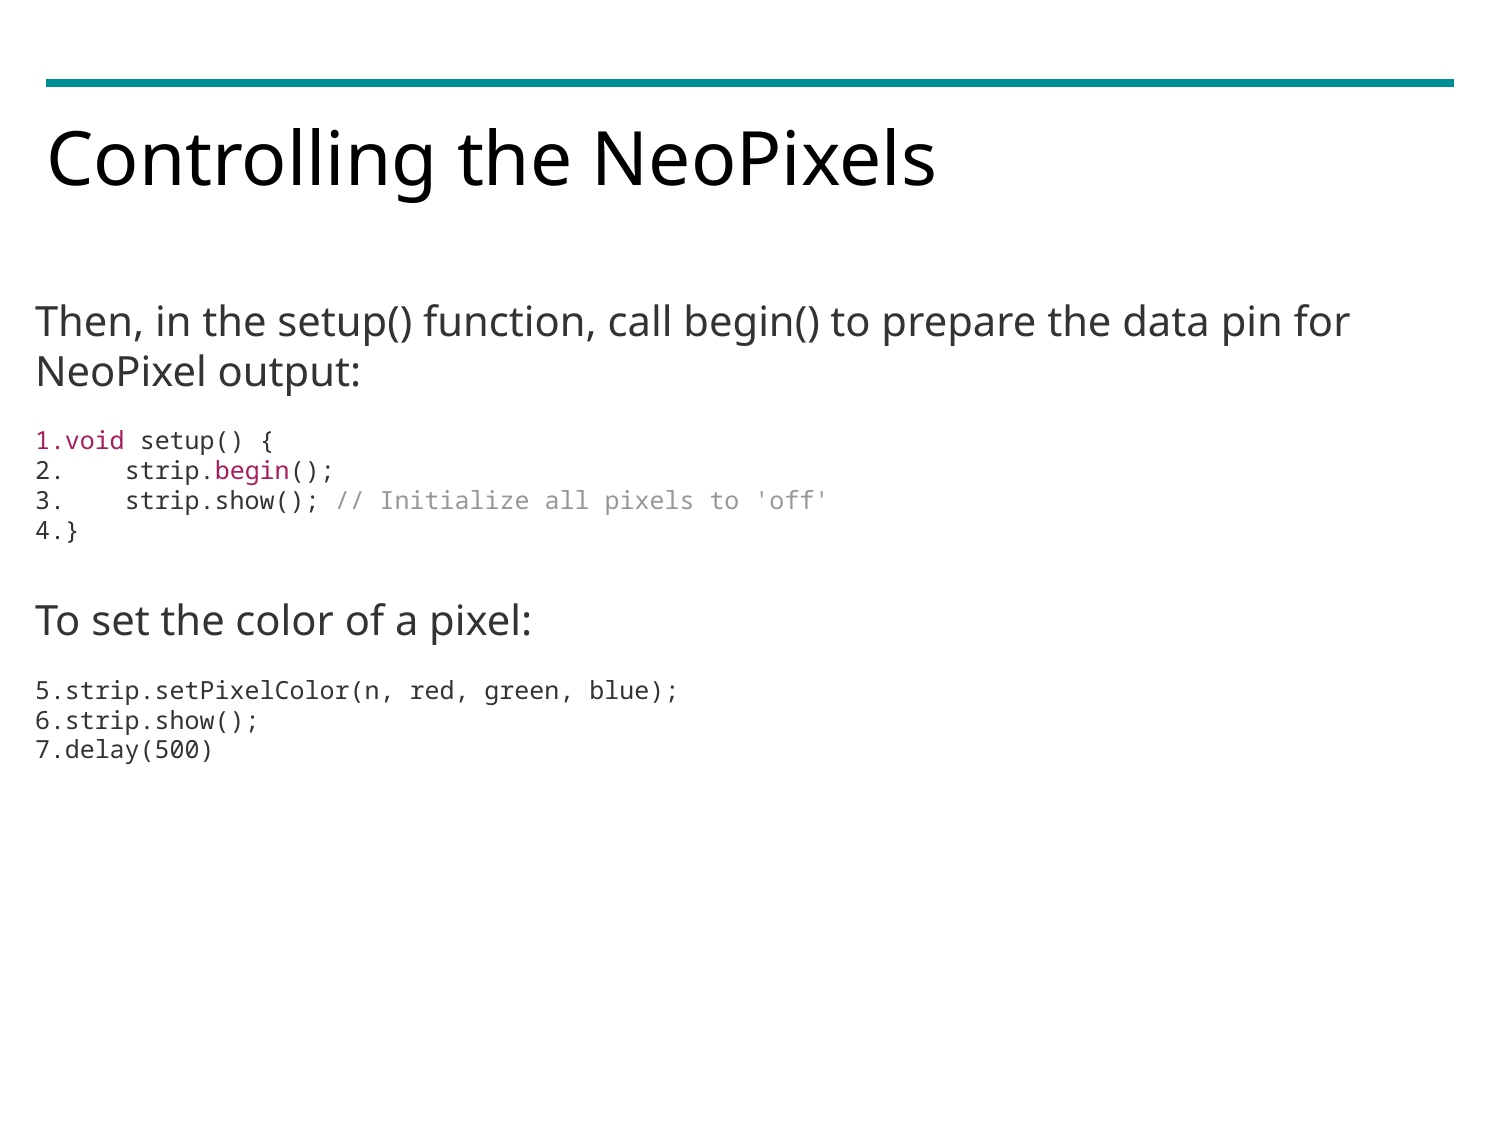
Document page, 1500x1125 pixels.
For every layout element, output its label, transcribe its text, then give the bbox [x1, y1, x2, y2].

list Then, in the setup() function, call begin() to prepare the data pin for NeoPixel output: void setup() { strip.begin(); strip.show(); // Initialize all pixels to 'off' } To set the color of a pixel: strip.setPixelColor(n, red, green, blue); strip.show(); delay(500) [34, 255, 1490, 894]
title Controlling the NeoPixels [34, 114, 1442, 208]
